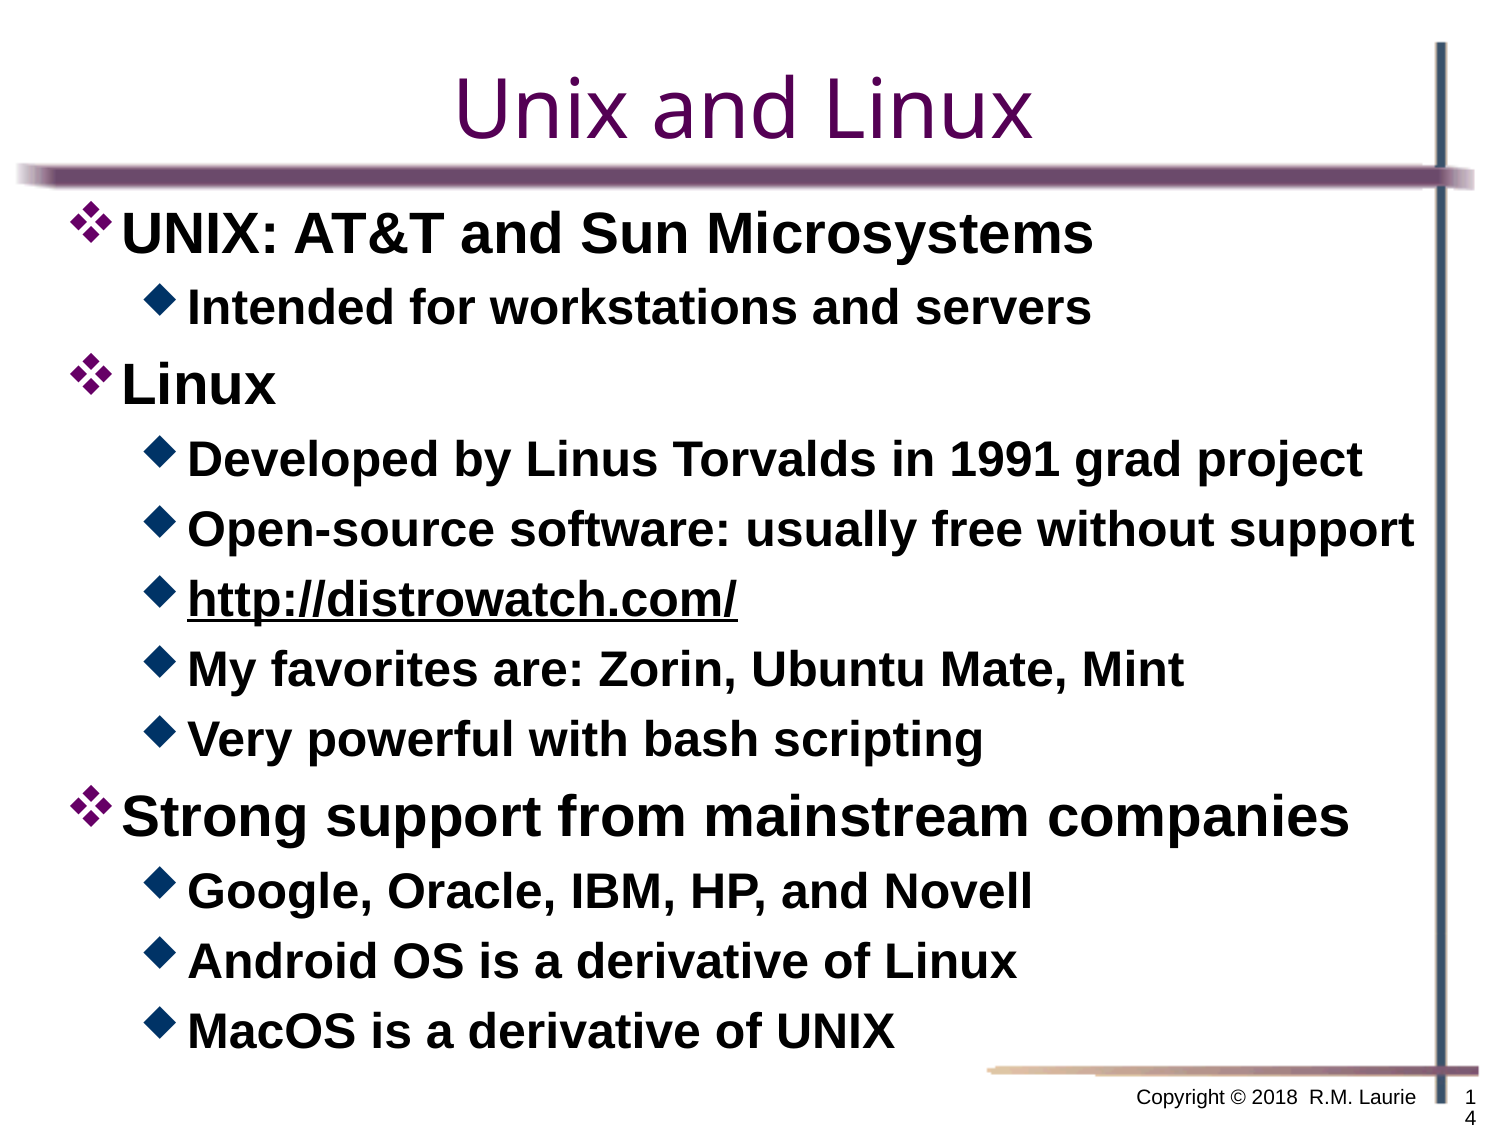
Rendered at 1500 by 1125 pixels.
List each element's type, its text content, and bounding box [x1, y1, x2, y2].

footer Copyright © 2018 R.M. Laurie [956, 1070, 1432, 1121]
slide_number 14 [1449, 1070, 1500, 1121]
title Unix and Linux [50, 11, 1438, 163]
list UNIX: AT&T and Sun Microsystems Intended for workstations and servers Linux Developed by Linus Torvalds in 1991 grad project Open-source software: usually free without support http://distrowatch.com/ My favorites are: Zorin, Ubuntu Mate, Mint Very powerful with bash scripting Strong support from mainstream companies Google, Oracle, IBM, HP, and Novell Android OS is a derivative of Linux MacOS is a derivative of UNIX [50, 187, 1438, 1075]
picture [0, 0, 1500, 1125]
